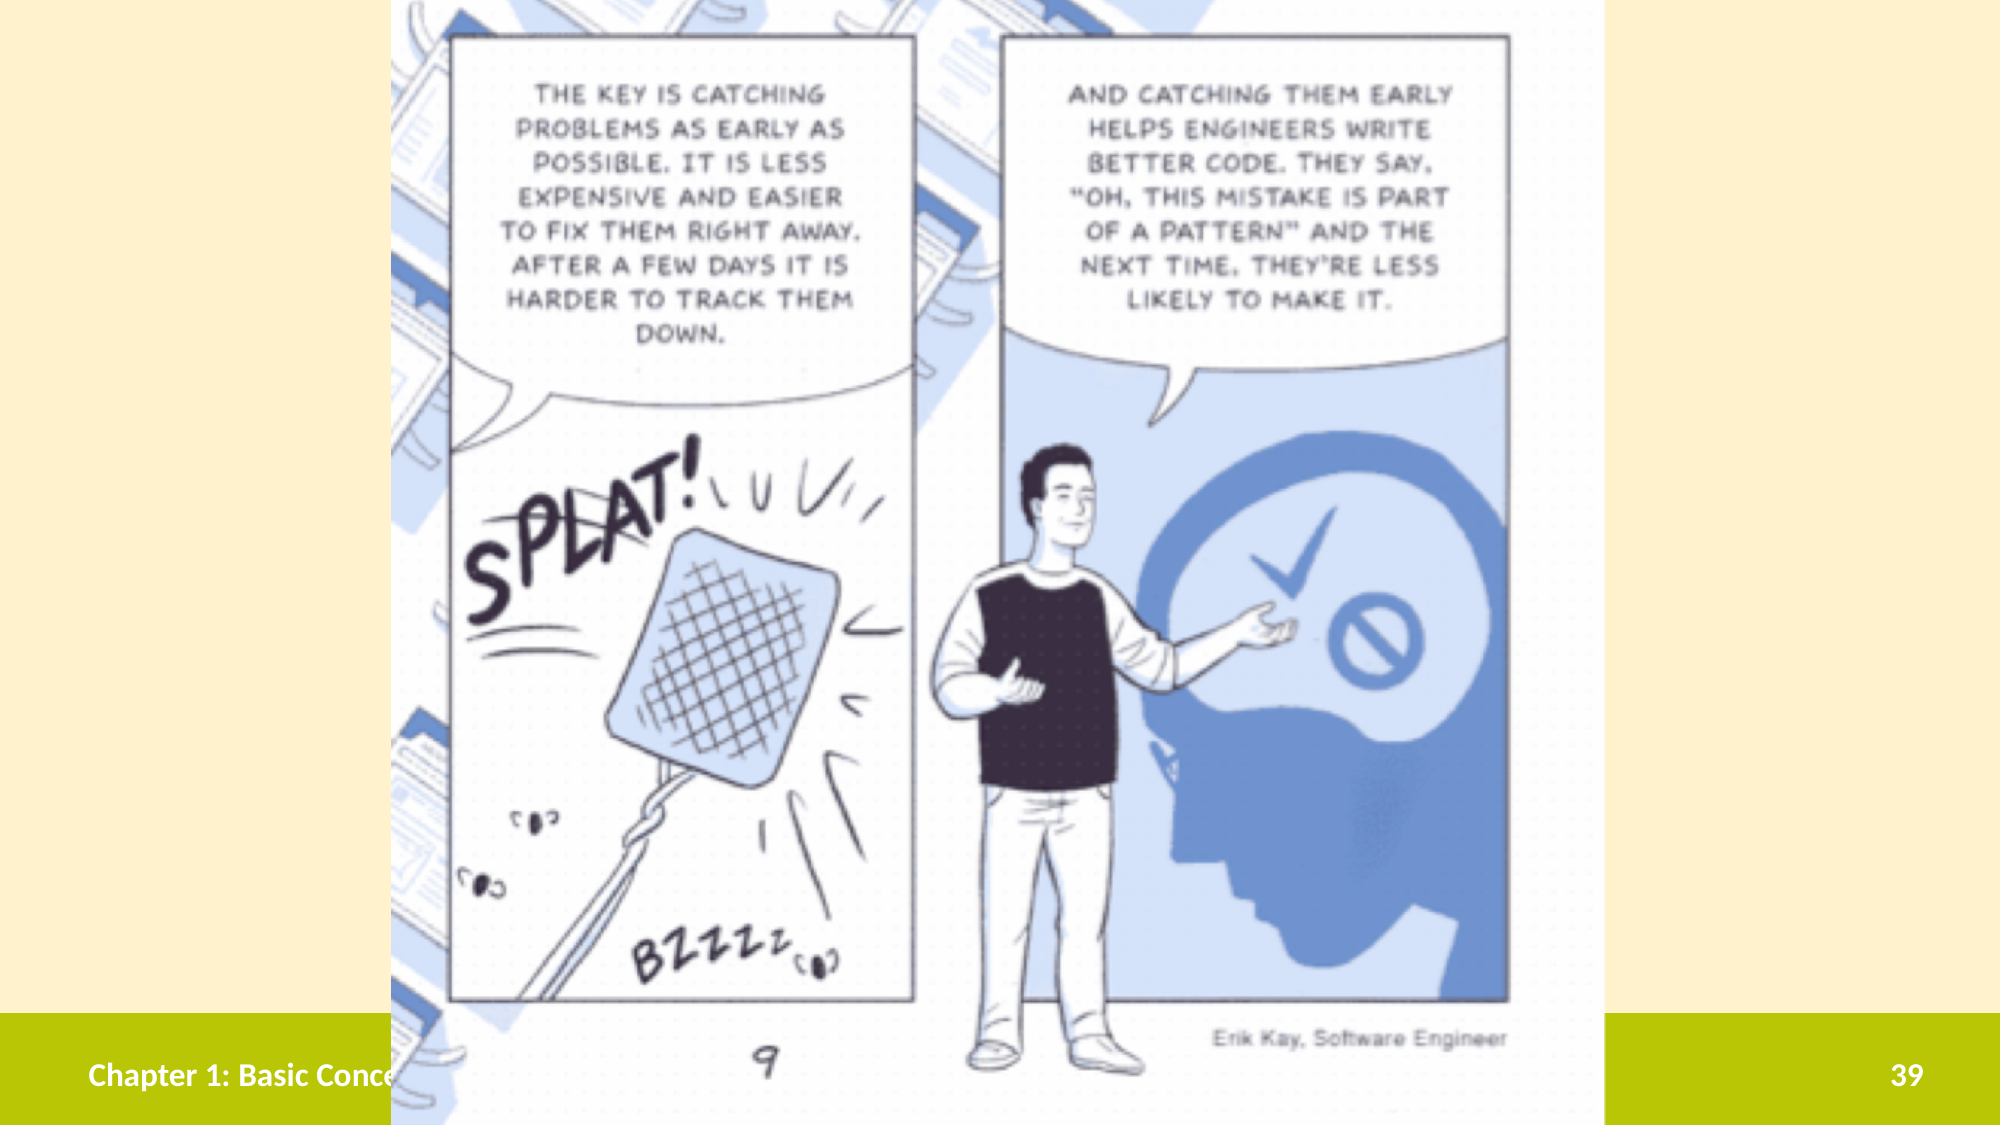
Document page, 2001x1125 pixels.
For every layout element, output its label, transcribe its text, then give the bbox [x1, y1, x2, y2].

picture [391, 0, 1606, 1125]
slide_number 39 [1606, 1042, 1939, 1103]
footer Chapter 1: Basic Concepts [73, 1042, 391, 1103]
